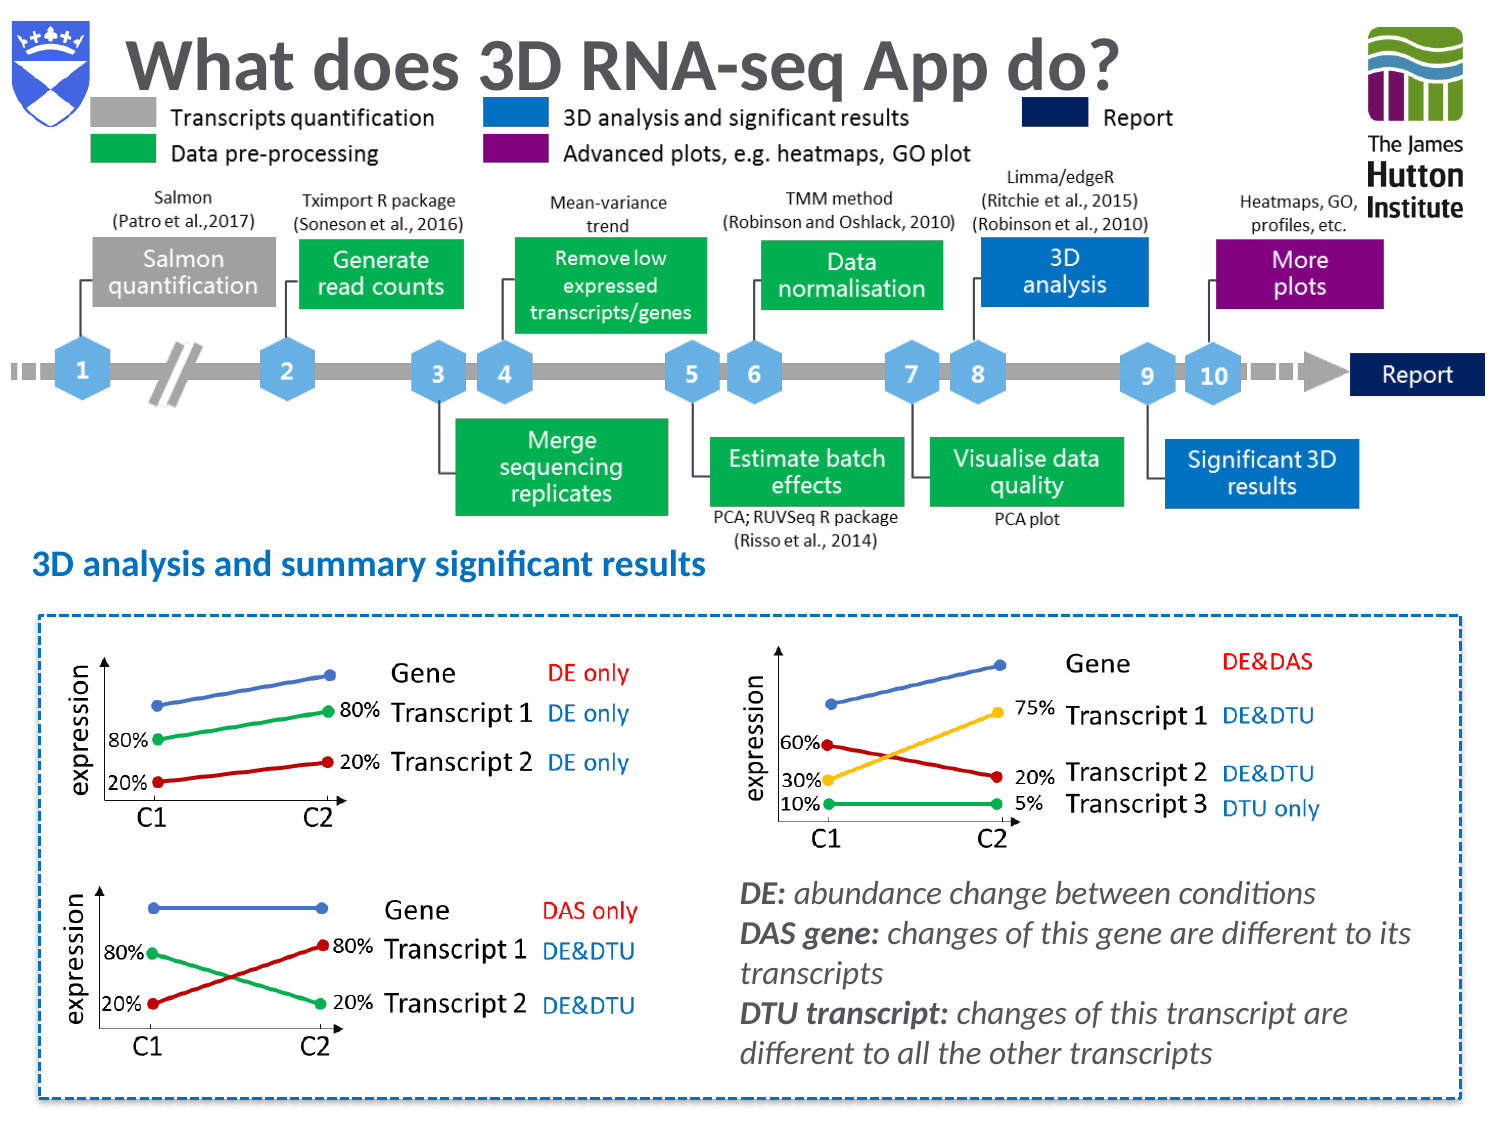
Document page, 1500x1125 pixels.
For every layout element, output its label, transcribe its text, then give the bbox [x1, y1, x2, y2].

text_box [38, 615, 1461, 1100]
picture [44, 634, 1426, 1082]
text_box 3D analysis and summary significant results [16, 571, 723, 591]
text_box What does 3D RNA-seq App do? [110, 0, 1319, 92]
text_box DE: abundance change between conditions DAS gene: changes of this gene are different to its transcripts DTU transcript: changes of this transcript are different to all the other transcripts [750, 864, 1456, 1079]
picture [11, 17, 1486, 564]
